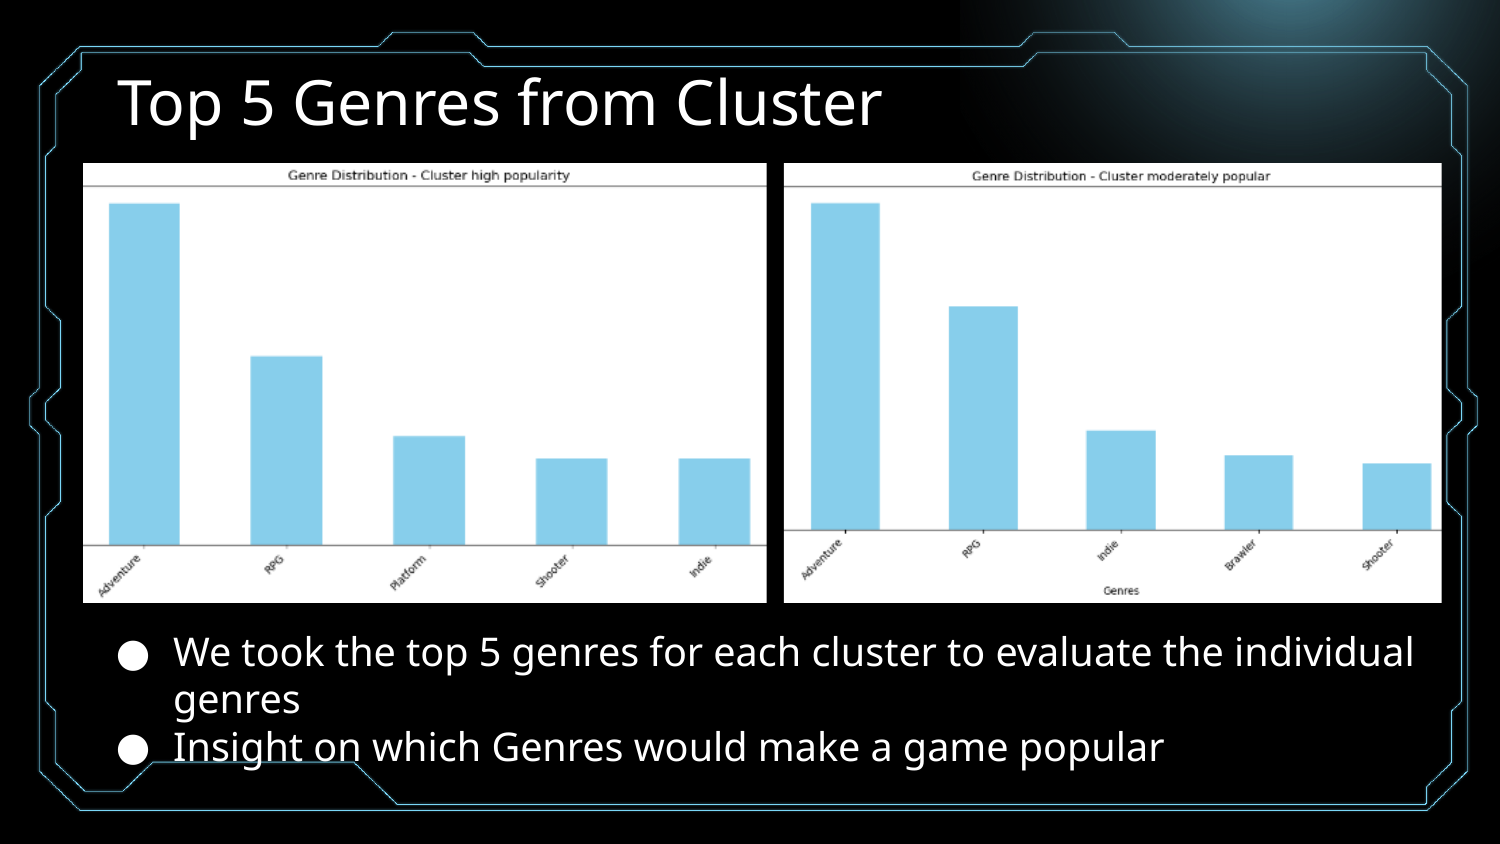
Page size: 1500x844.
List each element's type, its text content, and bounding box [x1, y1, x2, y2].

text_box We took the top 5 genres for each cluster to evaluate the individual genres Insight on which Genres would make a game popular [83, 611, 1442, 774]
text_box Top 5 Genres from Cluster [102, 47, 1331, 153]
picture [0, 0, 1500, 844]
